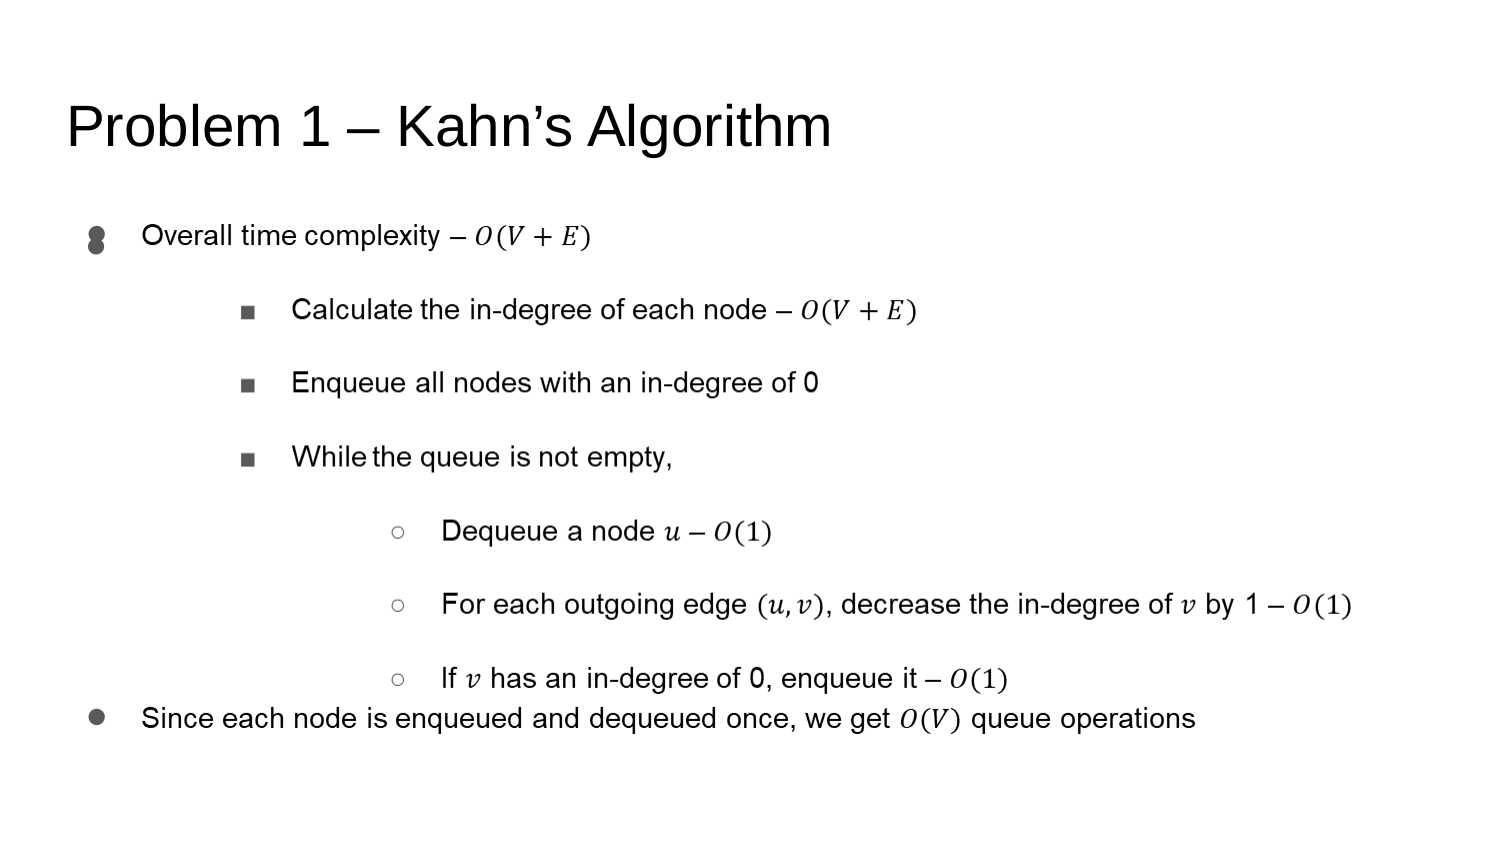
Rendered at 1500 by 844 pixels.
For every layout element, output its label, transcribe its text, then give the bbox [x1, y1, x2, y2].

title Problem 1 – Kahn’s Algorithm [51, 72, 1449, 167]
list [51, 200, 1423, 757]
